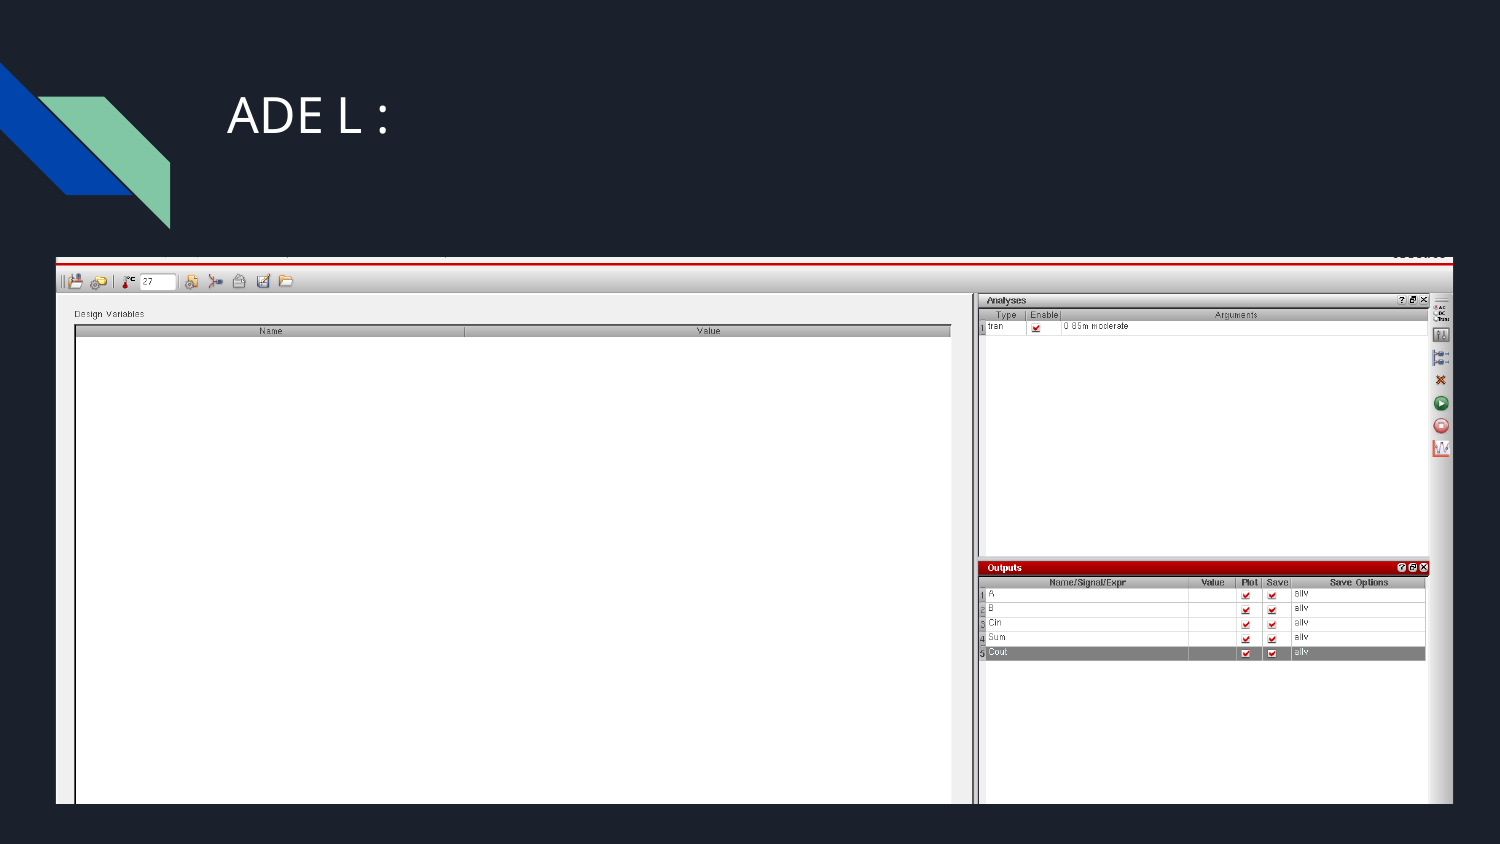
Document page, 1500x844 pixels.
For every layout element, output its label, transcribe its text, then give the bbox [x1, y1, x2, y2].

picture [55, 256, 1454, 804]
title ADE L : [212, 64, 1368, 215]
